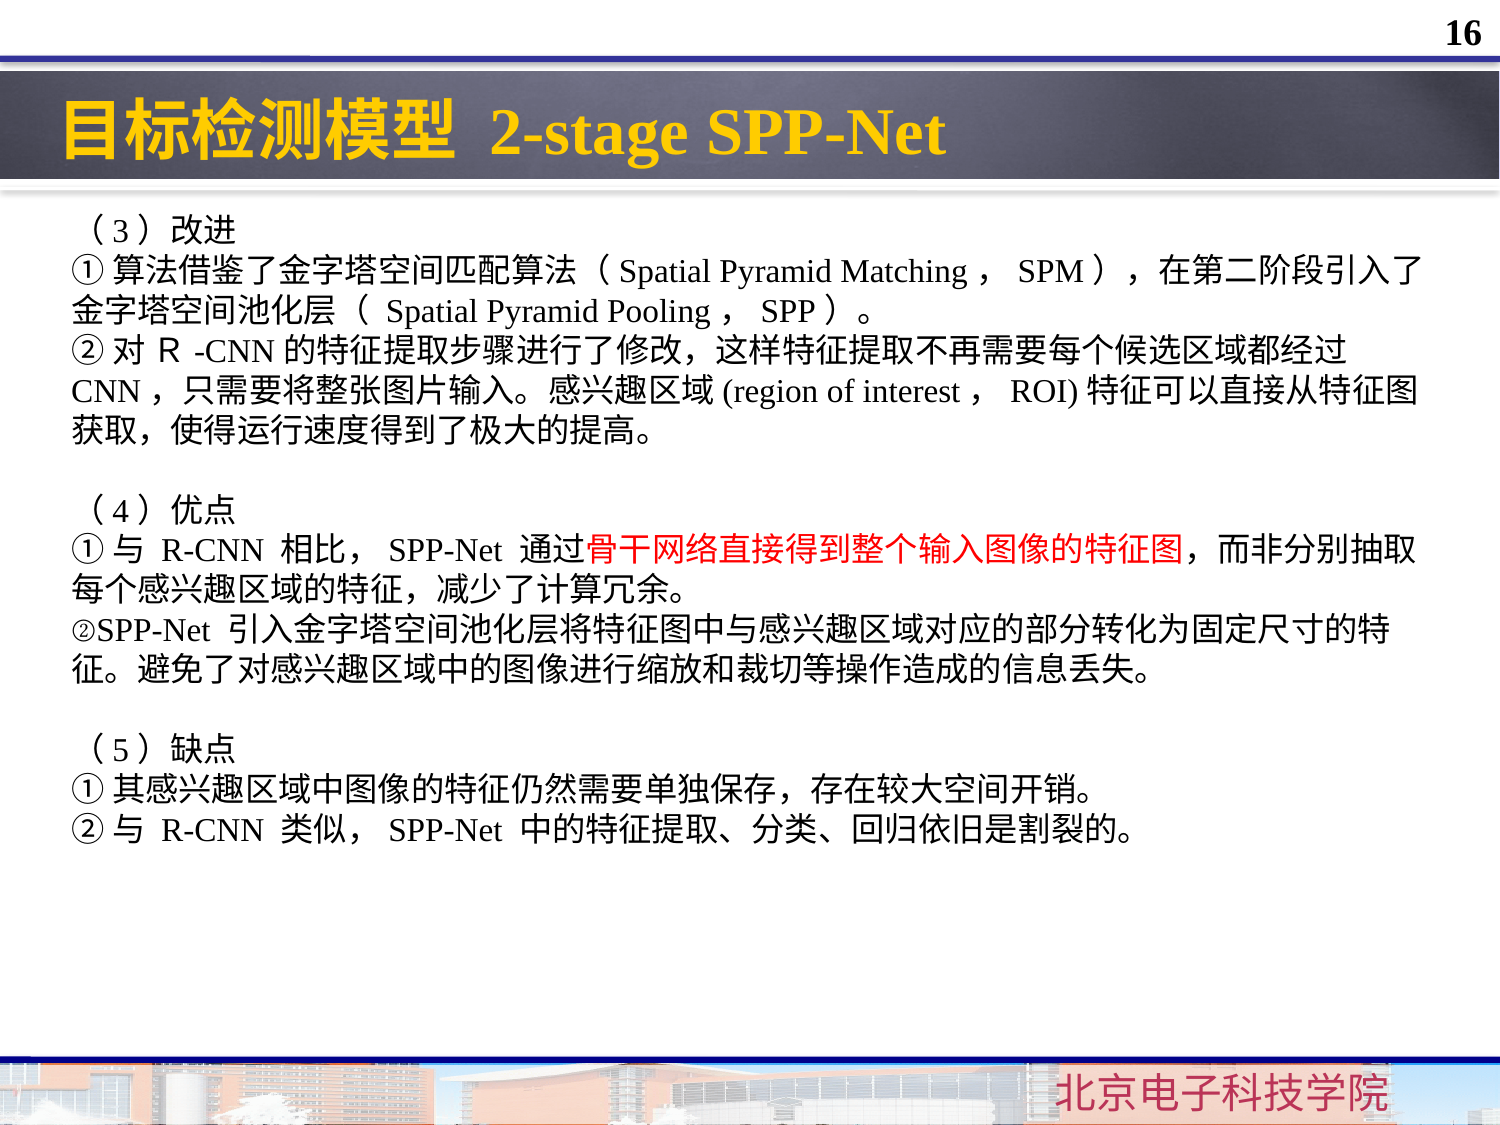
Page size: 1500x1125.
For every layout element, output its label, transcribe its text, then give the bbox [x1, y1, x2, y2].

slide_number 16 [1317, 0, 1498, 54]
text_box （3）改进 ①算法借鉴了金字塔空间匹配算法（Spatial Pyramid Matching，SPM），在第二阶段引入了金字塔空间池化层（ Spatial Pyramid Pooling，SPP）。 ②对 Ｒ-CNN的特征提取步骤进行了修改，这样特征提取不再需要每个候选区域都经过 CNN，只需要将整张图片输入。感兴趣区域(region of interest，ROI)特征可以直接从特征图获取，使得运行速度得到了极大的提高。 （4）优点 ①与 R-CNN 相比，SPP-Net 通过骨干网络直接得到整个输入图像的特征图，而非分别抽取每个感兴趣区域的特征，减少了计算冗余。 ②SPP-Net 引入金字塔空间池化层将特征图中与感兴趣区域对应的部分转化为固定尺寸的特征。避免了对感兴趣区域中的图像进行缩放和裁切等操作造成的信息丢失。 （5）缺点 ①其感兴趣区域中图像的特征仍然需要单独保存，存在较大空间开销。 ②与 R-CNN 类似，SPP-Net 中的特征提取、分类、回归依旧是割裂的。 [56, 201, 1444, 856]
text_box 目标检测模型 2-stage SPP-Net [42, 75, 1458, 180]
